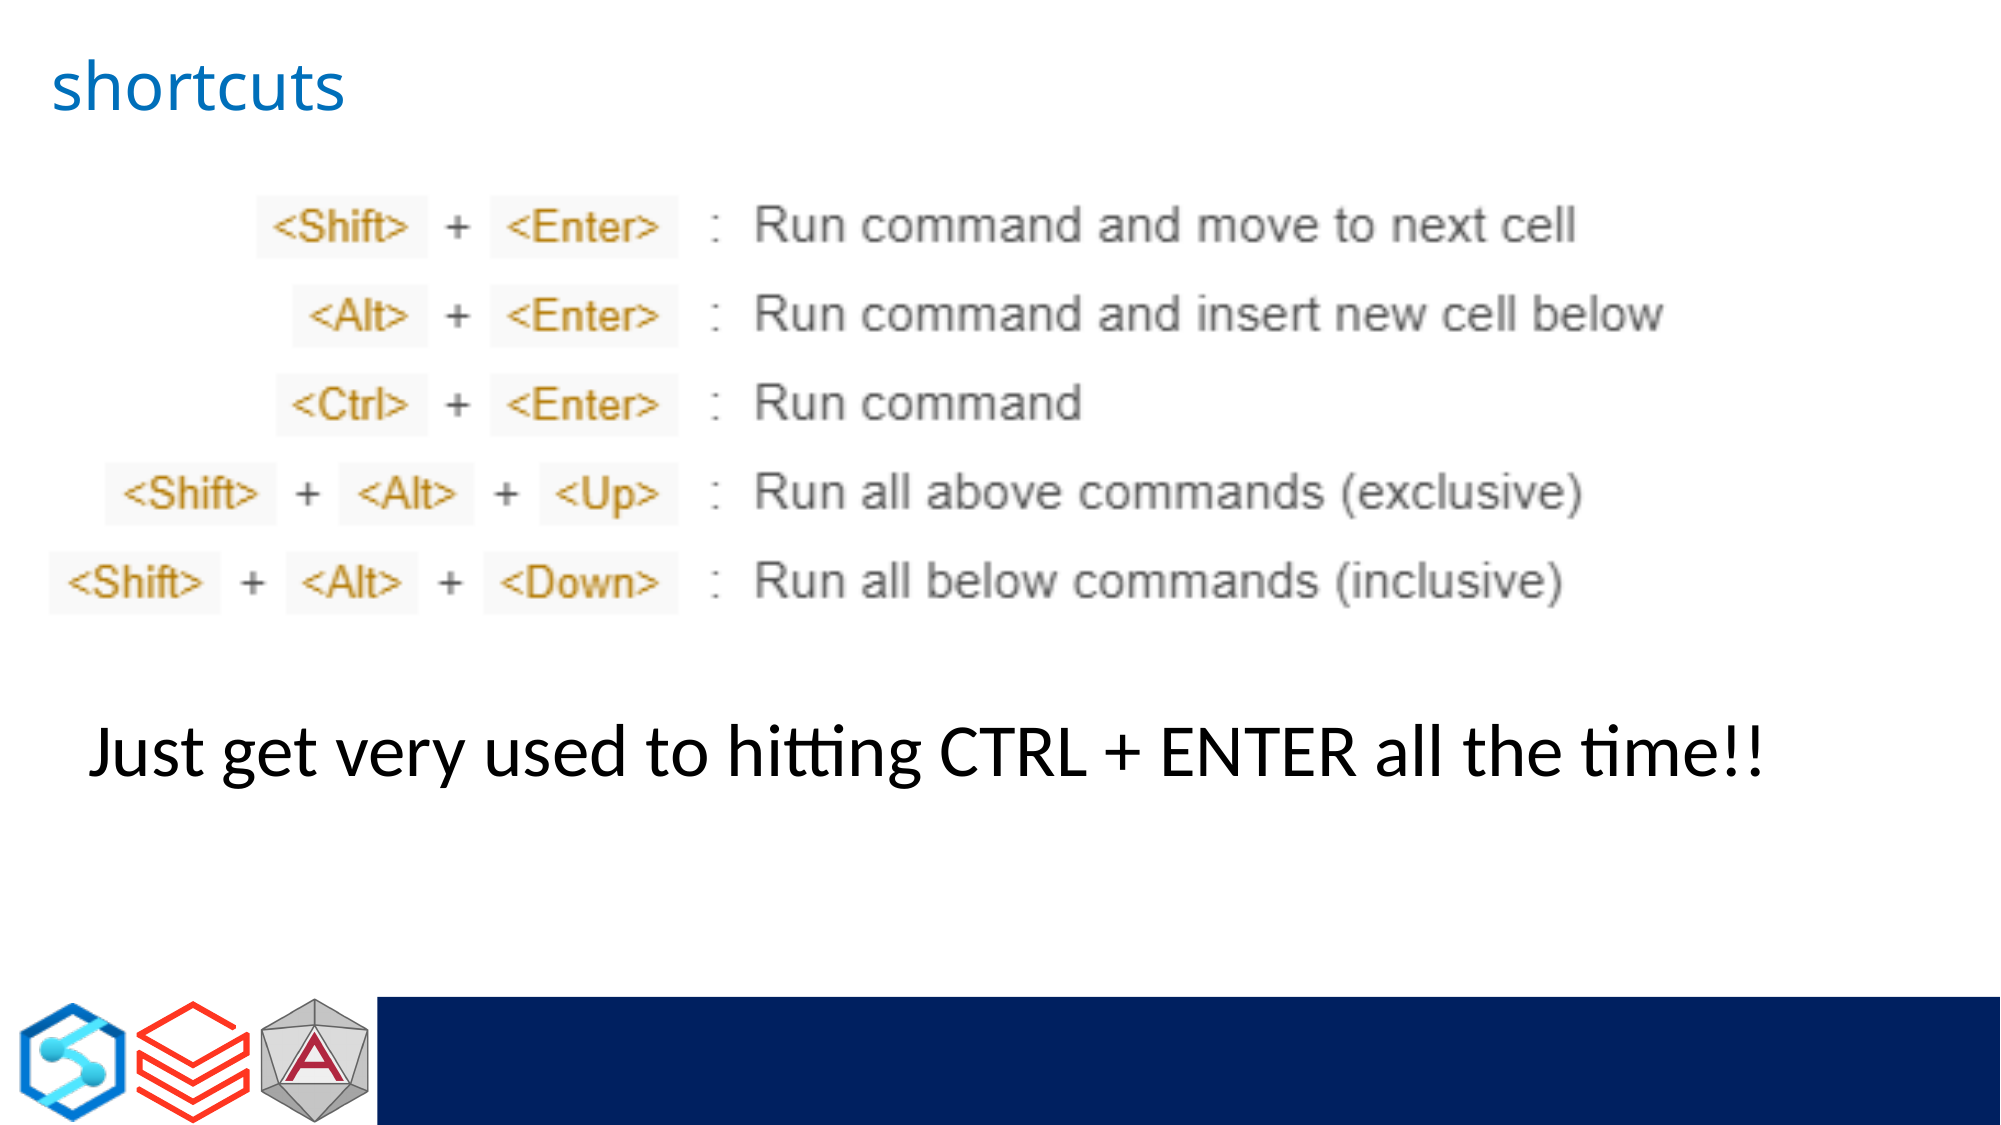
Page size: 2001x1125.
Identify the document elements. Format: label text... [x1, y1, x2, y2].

text_box Just get very used to hitting CTRL + ENTER all the time!! [73, 693, 1797, 799]
picture [13, 1003, 133, 1122]
picture [251, 997, 377, 1124]
title shortcuts [37, 35, 1169, 136]
picture [24, 187, 1673, 622]
